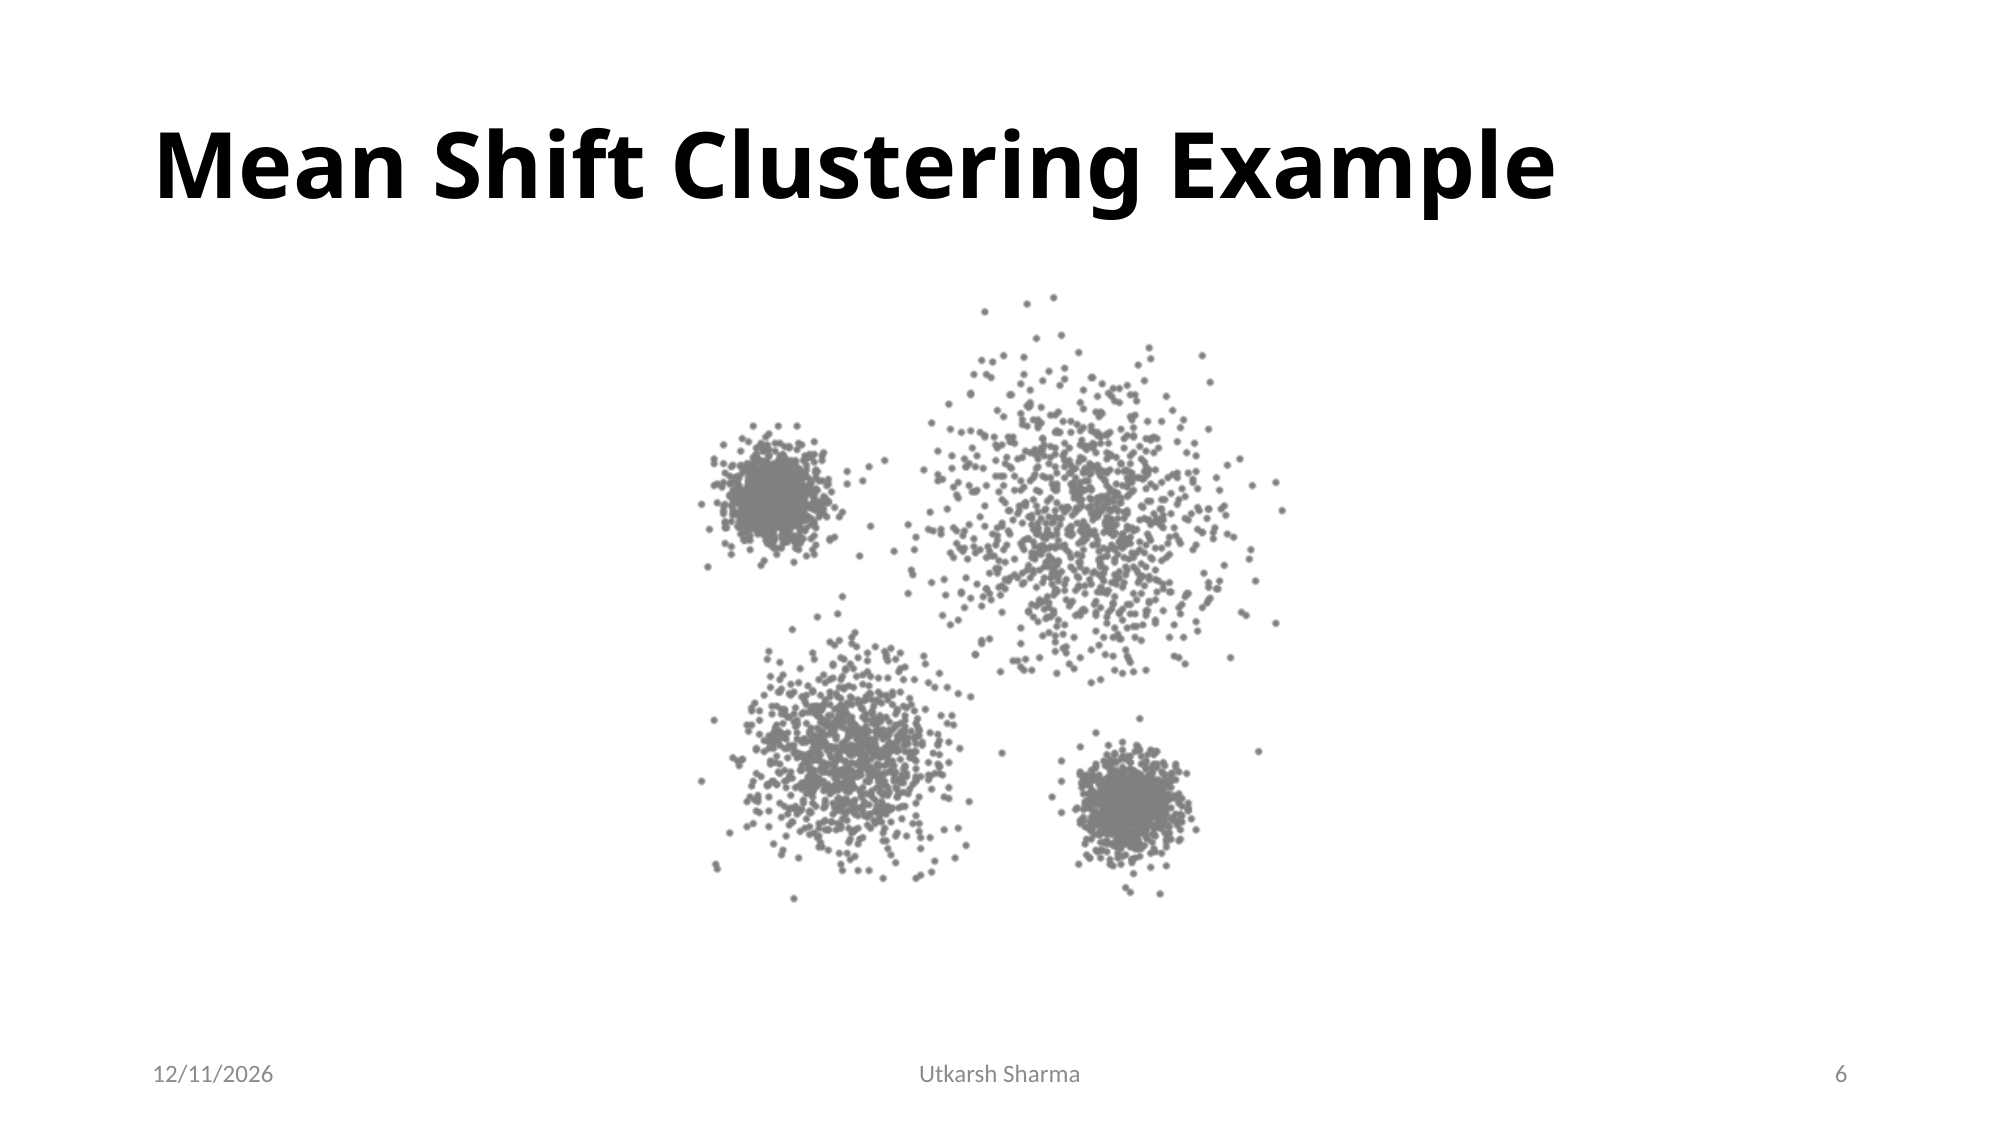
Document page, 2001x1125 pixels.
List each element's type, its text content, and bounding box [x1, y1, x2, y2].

footer Utkarsh Sharma [662, 1042, 1338, 1103]
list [662, 266, 1338, 942]
slide_number 6 [1412, 1042, 1863, 1103]
title Mean Shift Clustering Example [137, 59, 1863, 278]
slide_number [137, 1042, 588, 1103]
